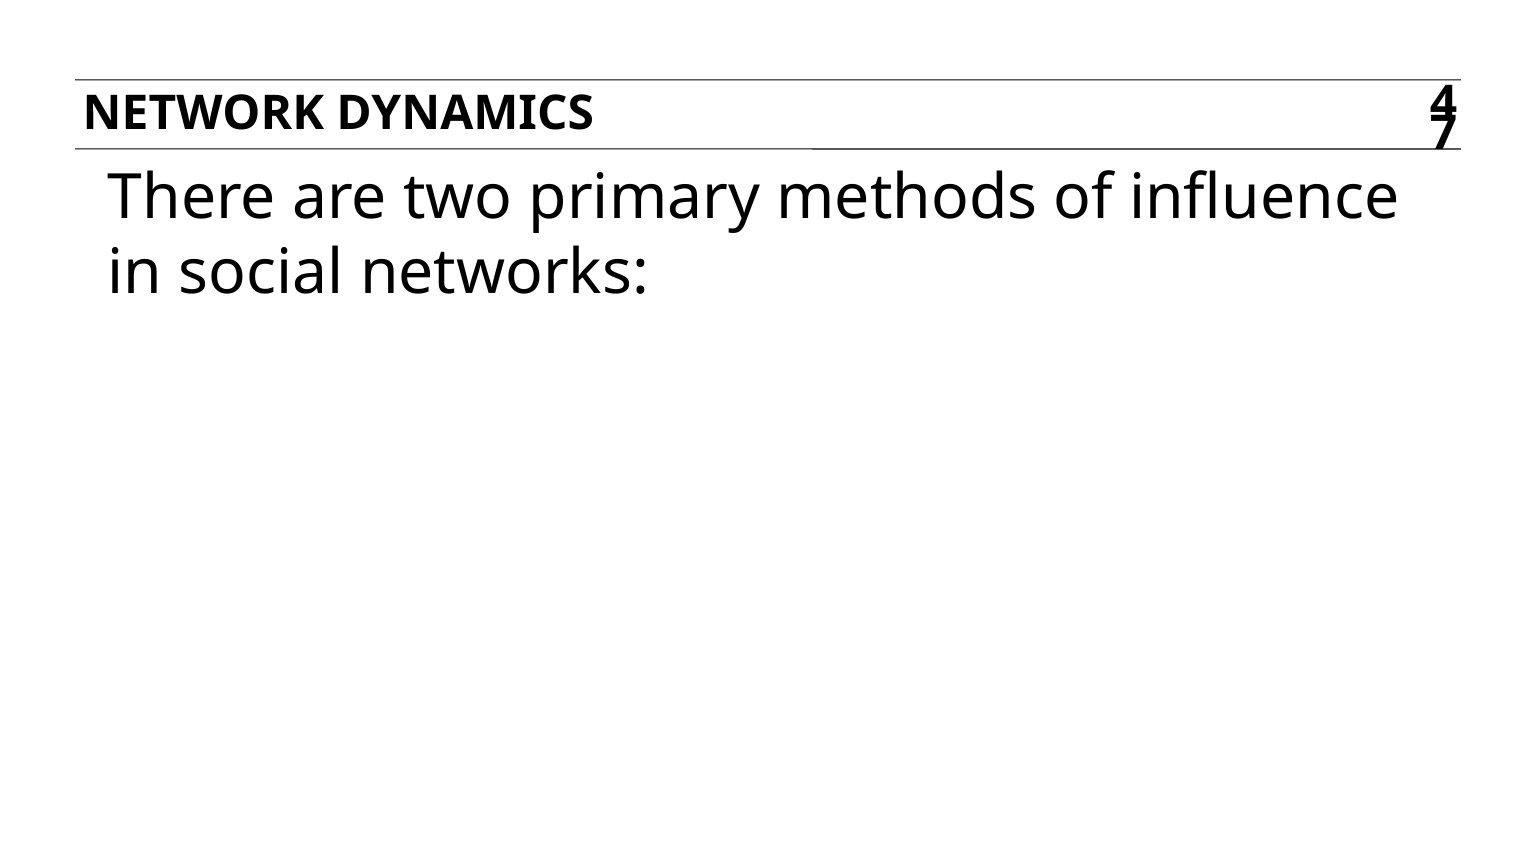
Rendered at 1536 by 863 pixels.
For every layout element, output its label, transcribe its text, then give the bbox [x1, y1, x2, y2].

slide_number 47 [1419, 86, 1461, 138]
text_box There are two primary methods of influence in social networks: [92, 148, 1468, 313]
list Network dynamics [67, 81, 1118, 132]
